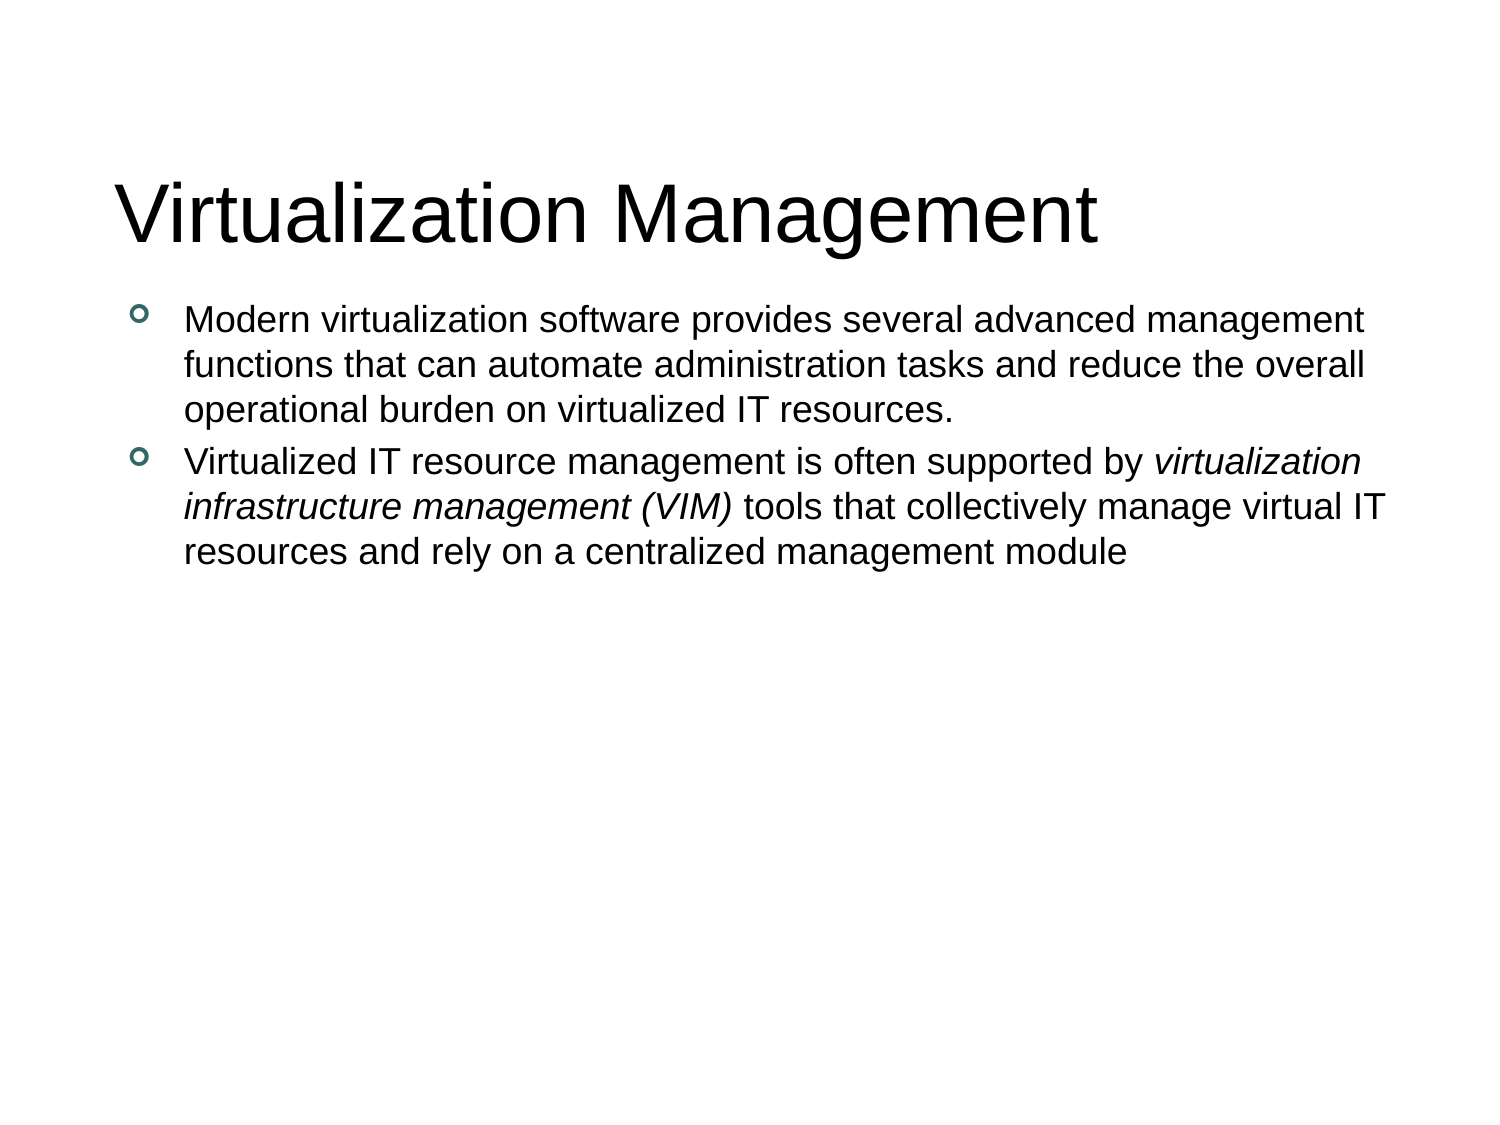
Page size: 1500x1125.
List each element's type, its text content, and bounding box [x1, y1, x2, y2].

title Virtualization Management [99, 149, 1476, 270]
list Modern virtualization software provides several advanced management functions that can automate administration tasks and reduce the overall operational burden on virtualized IT resources. Virtualized IT resource management is often supported by virtualization infrastructure management (VIM) tools that collectively manage virtual IT resources and rely on a centralized management module [112, 287, 1500, 1125]
